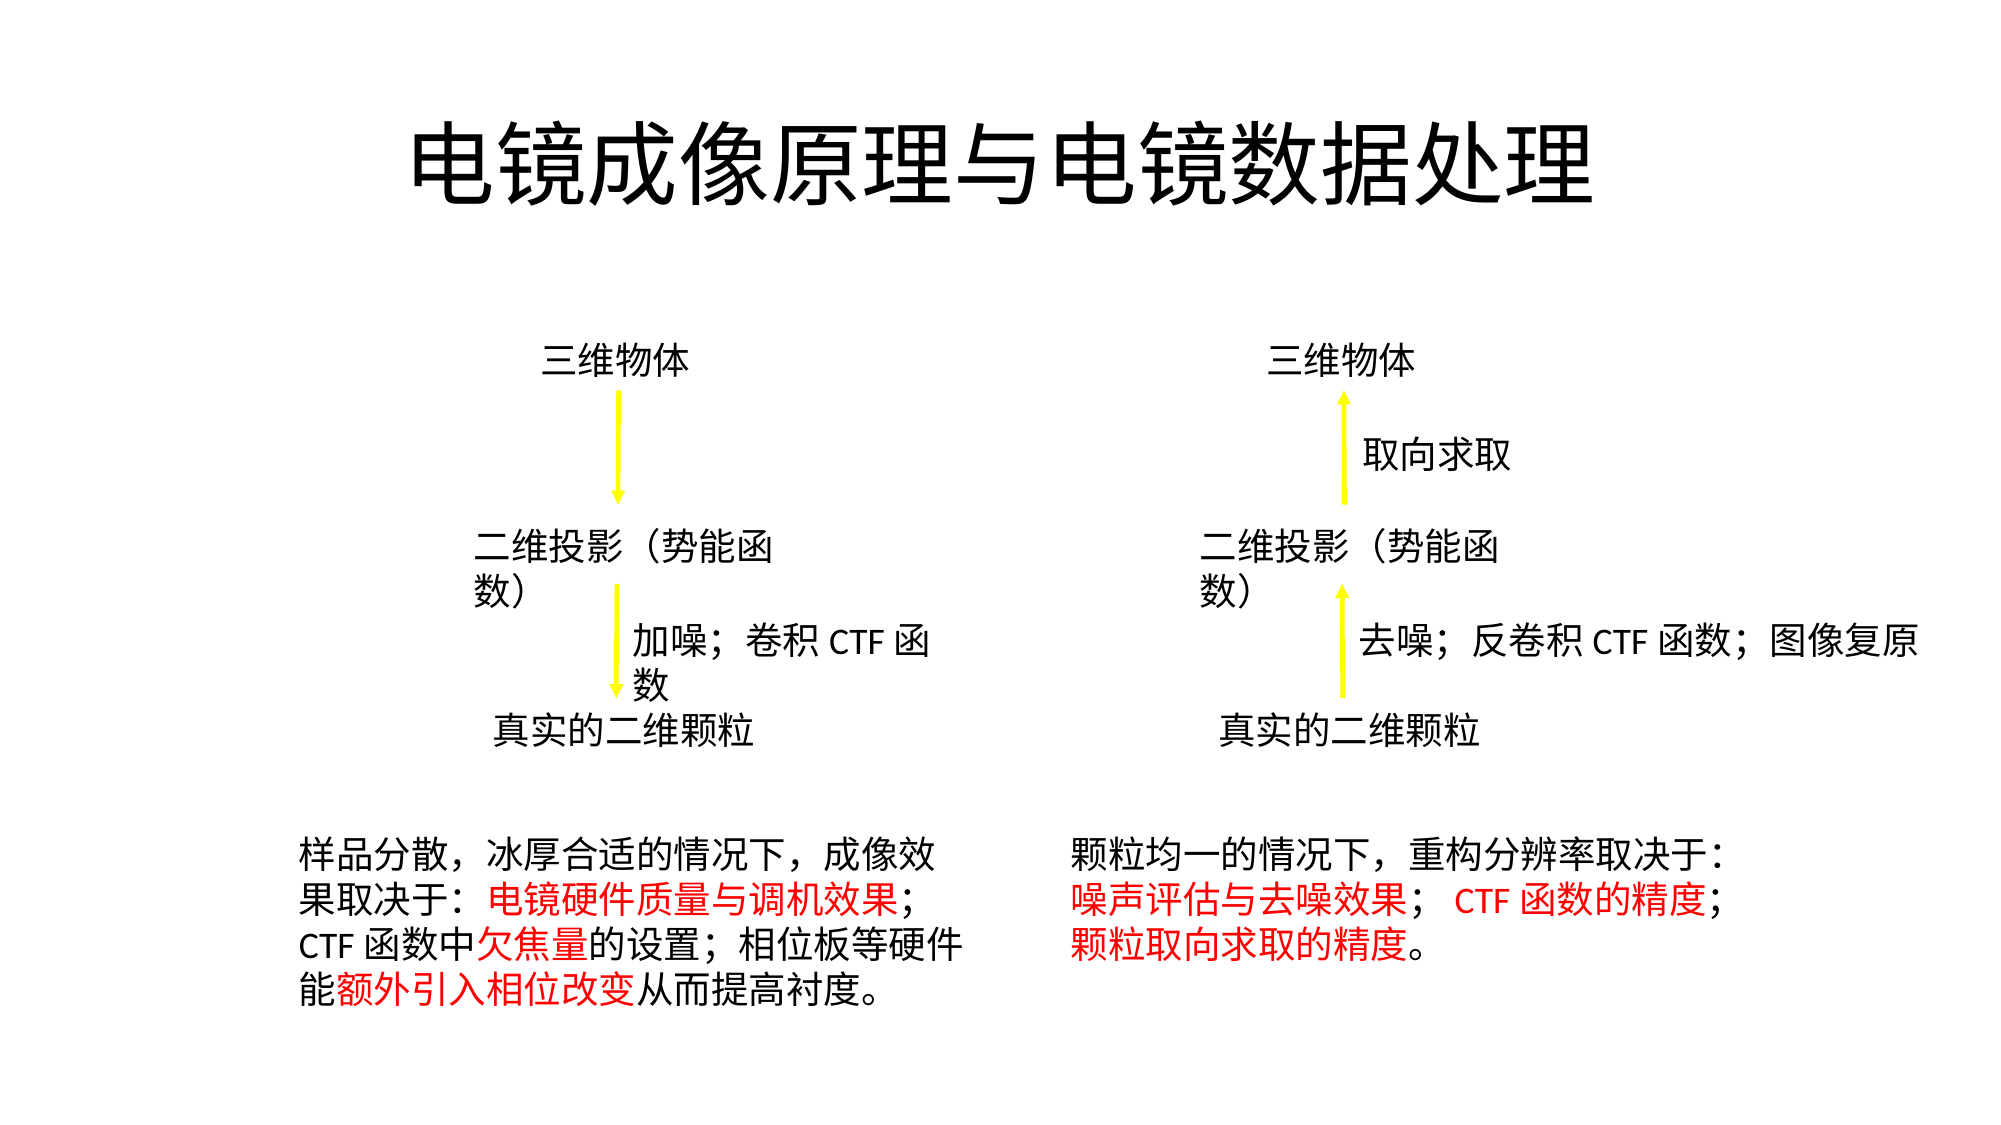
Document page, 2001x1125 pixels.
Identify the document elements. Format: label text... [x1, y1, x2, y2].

text_box 取向求取 [1347, 423, 1551, 484]
text_box 二维投影（势能函数） [1184, 515, 1581, 621]
title 电镜成像原理与电镜数据处理 [137, 59, 1863, 278]
text_box 二维投影（势能函数） [458, 515, 855, 621]
text_box 样品分散，冰厚合适的情况下，成像效果取决于：电镜硬件质量与调机效果；CTF函数中欠焦量的设置；相位板等硬件能额外引入相位改变从而提高衬度。 [284, 823, 980, 1019]
text_box 真实的二维颗粒 [477, 700, 787, 760]
text_box 三维物体 [1251, 329, 1465, 390]
text_box 加噪；卷积CTF函数 [617, 609, 972, 715]
text_box 三维物体 [525, 329, 739, 390]
text_box 颗粒均一的情况下，重构分辨率取决于：噪声评估与去噪效果；CTF函数的精度；颗粒取向求取的精度。 [1055, 823, 1752, 974]
text_box 去噪；反卷积CTF函数；图像复原 [1345, 609, 1941, 670]
text_box 真实的二维颗粒 [1203, 700, 1513, 760]
